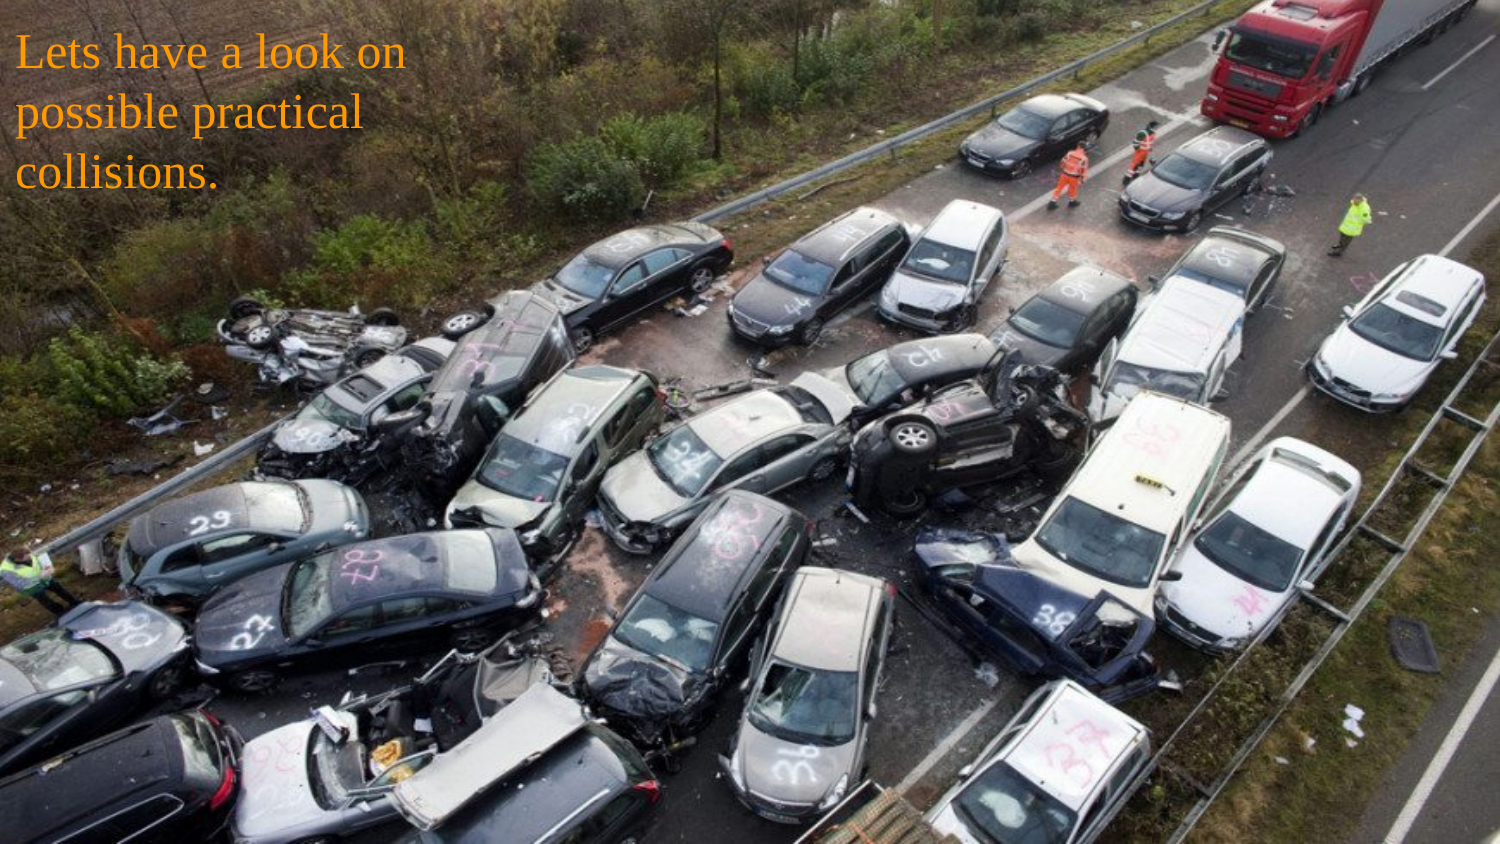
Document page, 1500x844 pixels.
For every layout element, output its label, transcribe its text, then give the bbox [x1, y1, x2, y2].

picture [0, 0, 1500, 844]
title Lets have a look on possible practical collisions. [0, 8, 502, 210]
